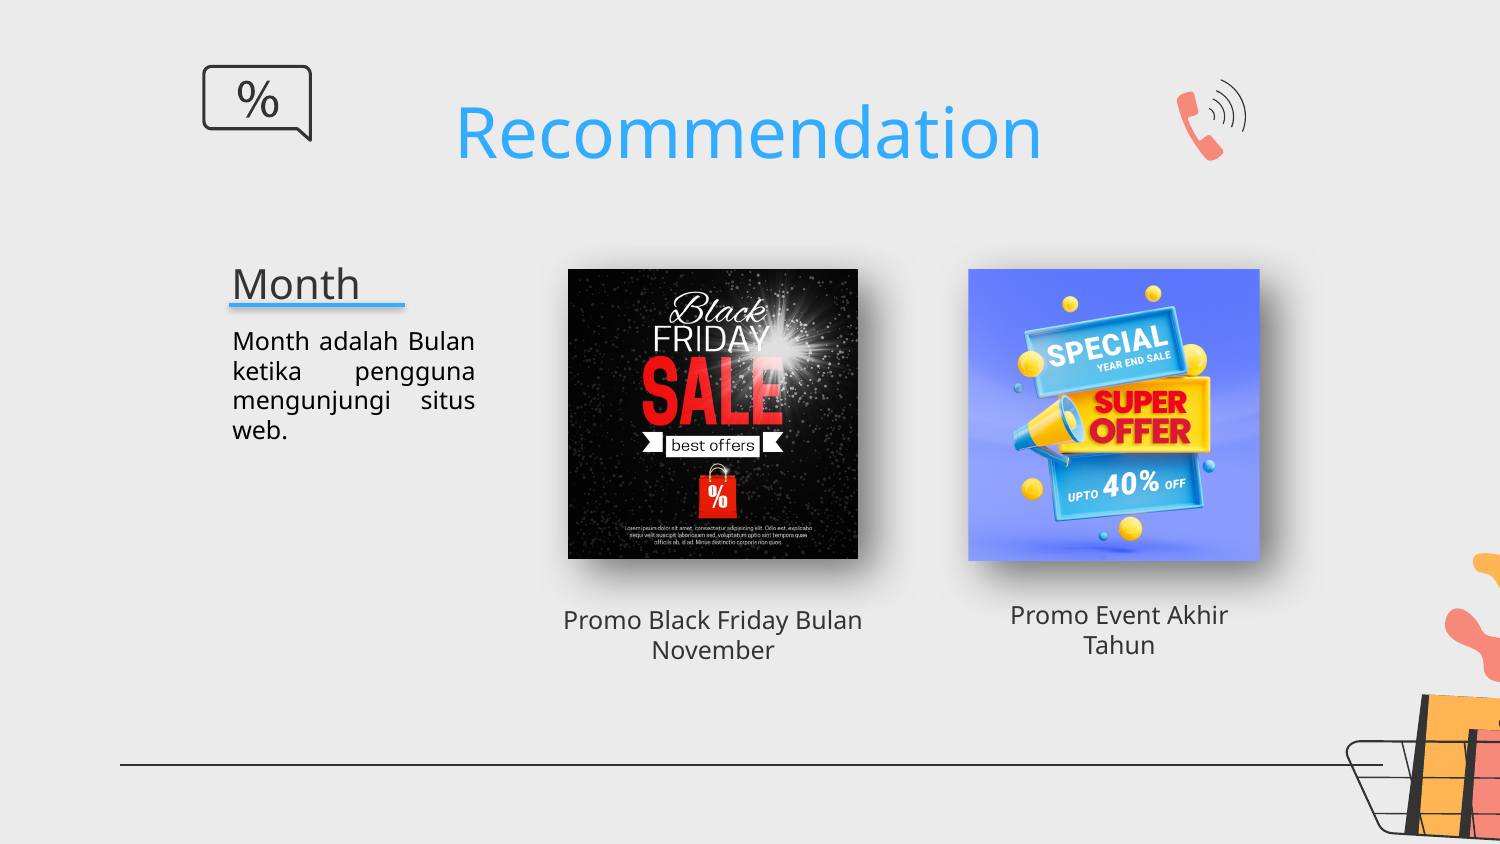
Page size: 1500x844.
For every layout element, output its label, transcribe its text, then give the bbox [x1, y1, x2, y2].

text_box Promo Black Friday Bulan November [530, 597, 897, 672]
text_box Month [48, 256, 544, 324]
text_box Promo Event Akhir Tahun [968, 594, 1271, 667]
text_box Month adalah Bulan ketika pengguna mengunjungi situs web. [217, 317, 491, 453]
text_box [1176, 78, 1252, 161]
picture [568, 269, 859, 559]
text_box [203, 66, 311, 141]
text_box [1344, 552, 1500, 844]
picture [968, 269, 1260, 561]
title Recommendation [118, 72, 1382, 167]
